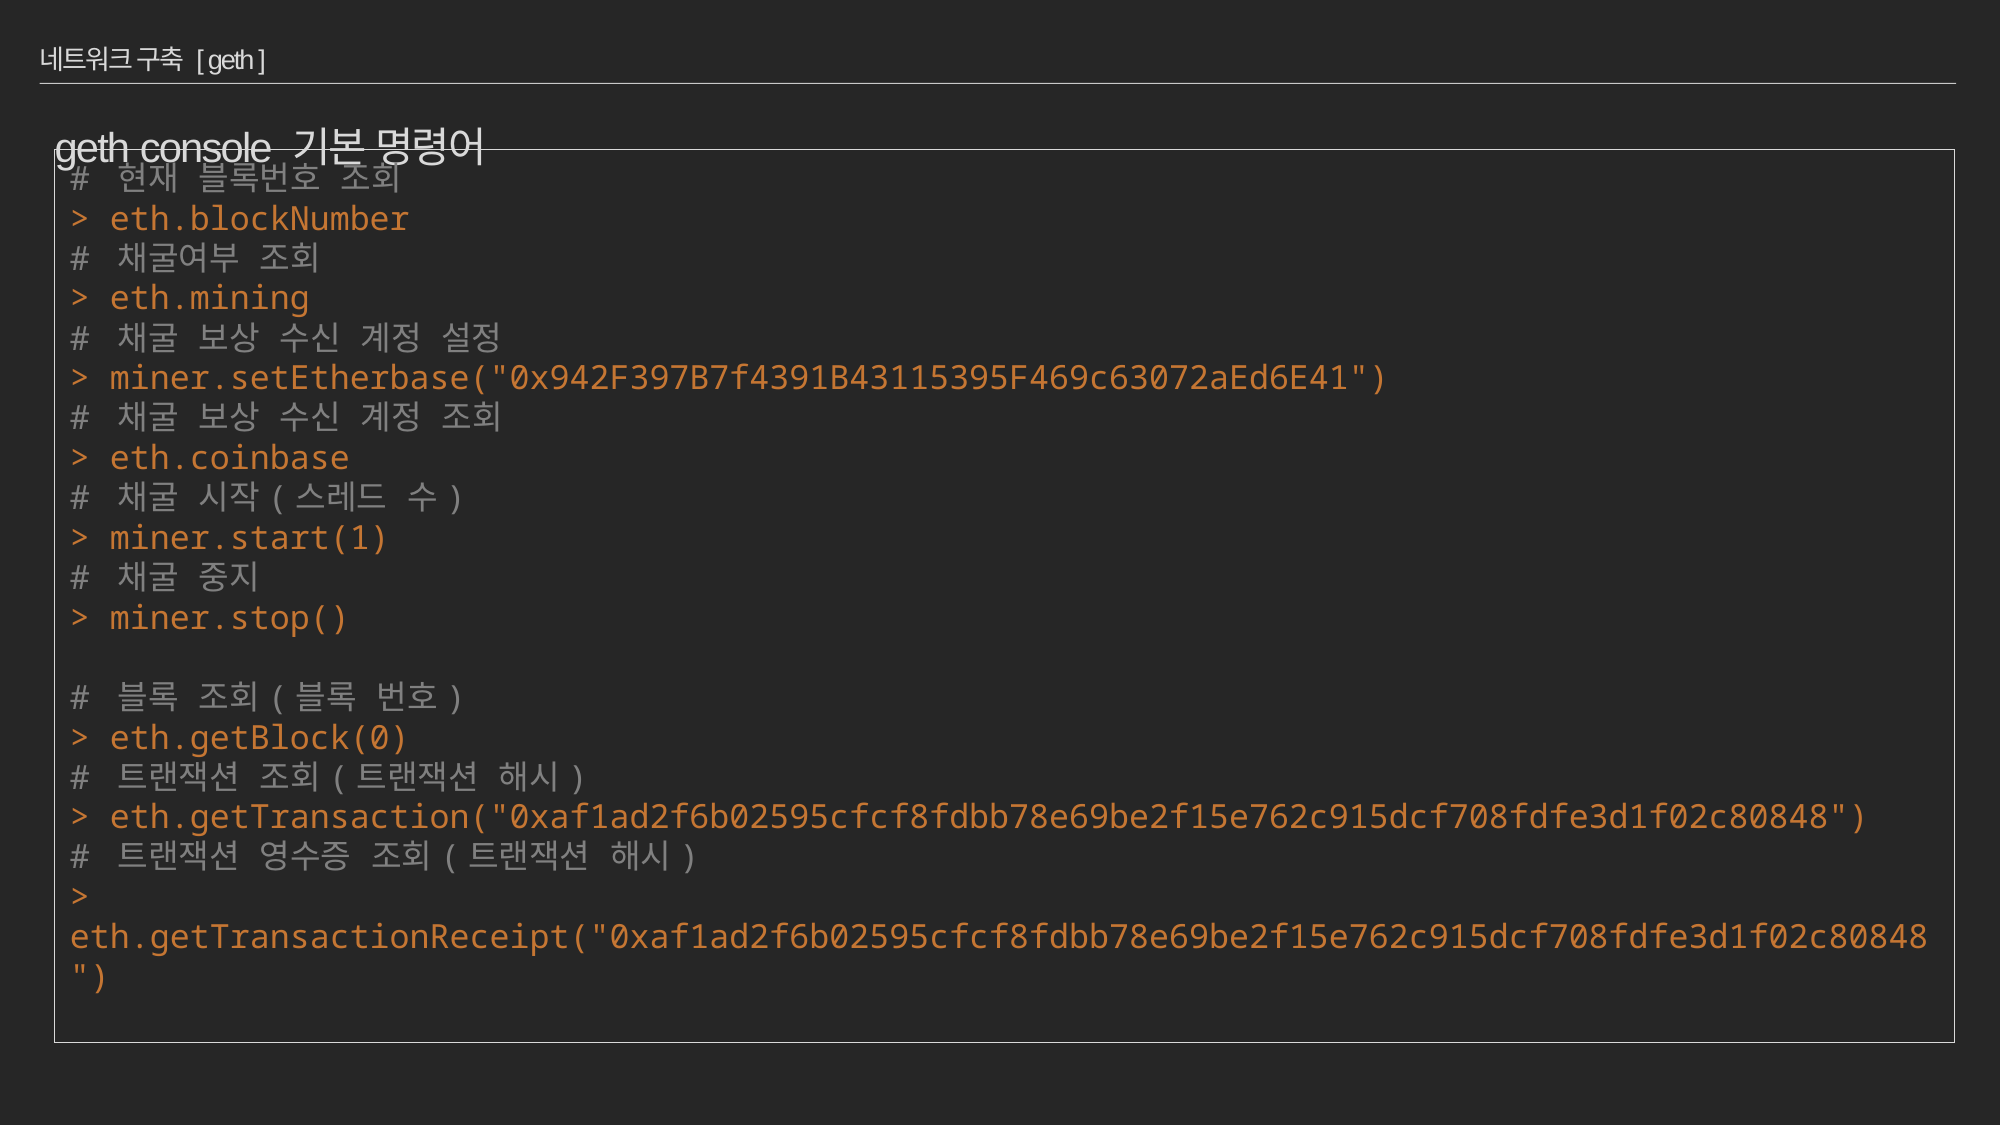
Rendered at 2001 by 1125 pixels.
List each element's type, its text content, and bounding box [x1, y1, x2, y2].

text_box # 현재 블록번호 조회 > eth.blockNumber # 채굴여부 조회 > eth.mining # 채굴 보상 수신 계정 설정 > miner.setEtherbase("0x942F397B7f4391B43115395F469c63072aEd6E41") # 채굴 보상 수신 계정 조회 > eth.coinbase # 채굴 시작(스레드 수) > miner.start(1) # 채굴 중지 > miner.stop() # 블록 조회(블록 번호) > eth.getBlock(0) # 트랜잭션 조회(트랜잭션 해시) > eth.getTransaction("0xaf1ad2f6b02595cfcf8fdbb78e69be2f15e762c915dcf708fdfe3d1f02c80848") # 트랜잭션 영수증 조회(트랜잭션 해시) > eth.getTransactionReceipt("0xaf1ad2f6b02595cfcf8fdbb78e69be2f15e762c915dcf708fdfe3d1f02c80848") [54, 149, 1955, 1043]
title 네트워크 구축 [ geth ] [39, 31, 1961, 84]
list geth console 기본 명령어 [39, 110, 1957, 185]
